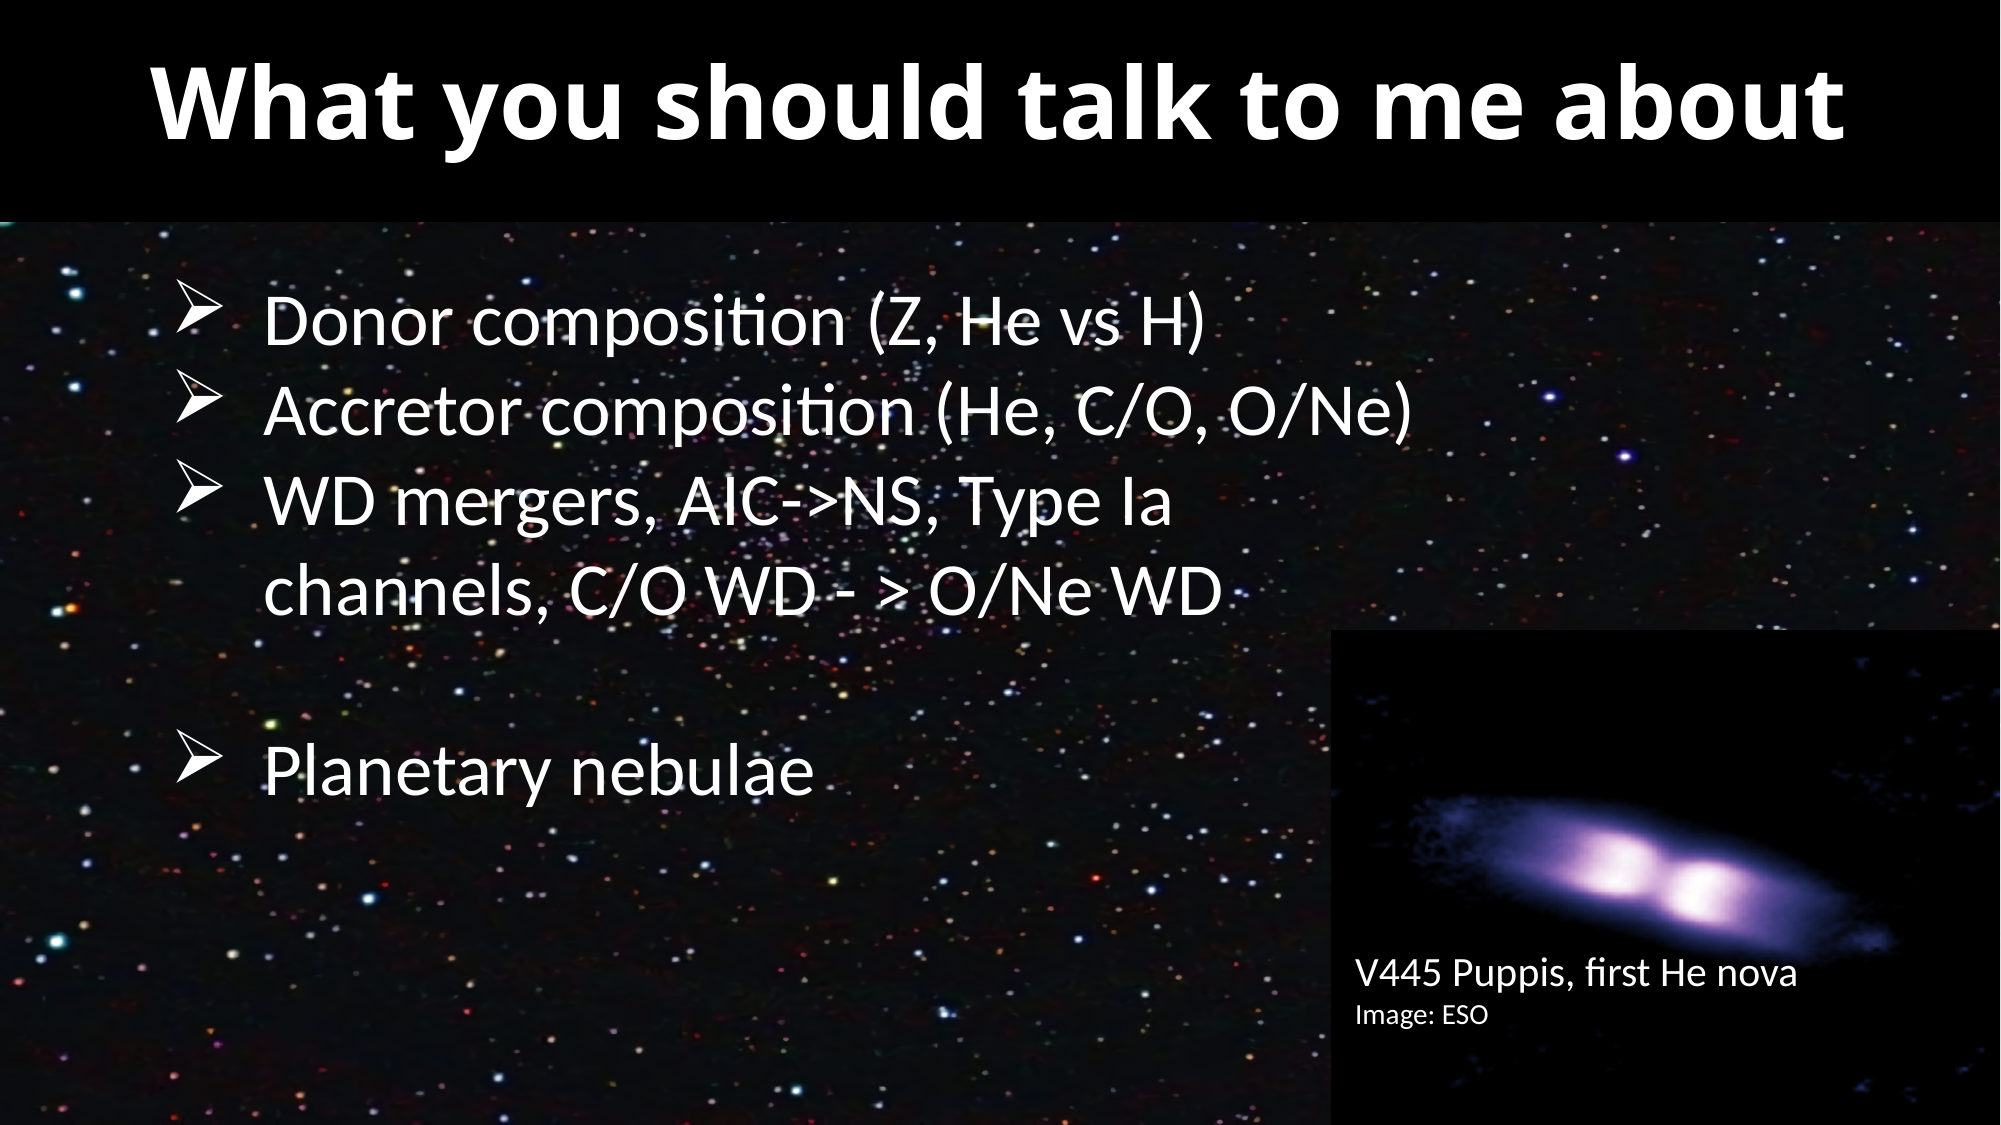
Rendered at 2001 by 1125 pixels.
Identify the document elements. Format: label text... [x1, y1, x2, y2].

picture [0, 0, 2001, 1125]
title What you should talk to me about [0, 0, 2000, 222]
text_box Donor composition (Z, He vs H) Accretor composition (He, C/O, O/Ne) WD mergers, AIC->NS, Type Ia channels, C/O WD - > O/Ne WD Planetary nebulae [155, 263, 1440, 819]
